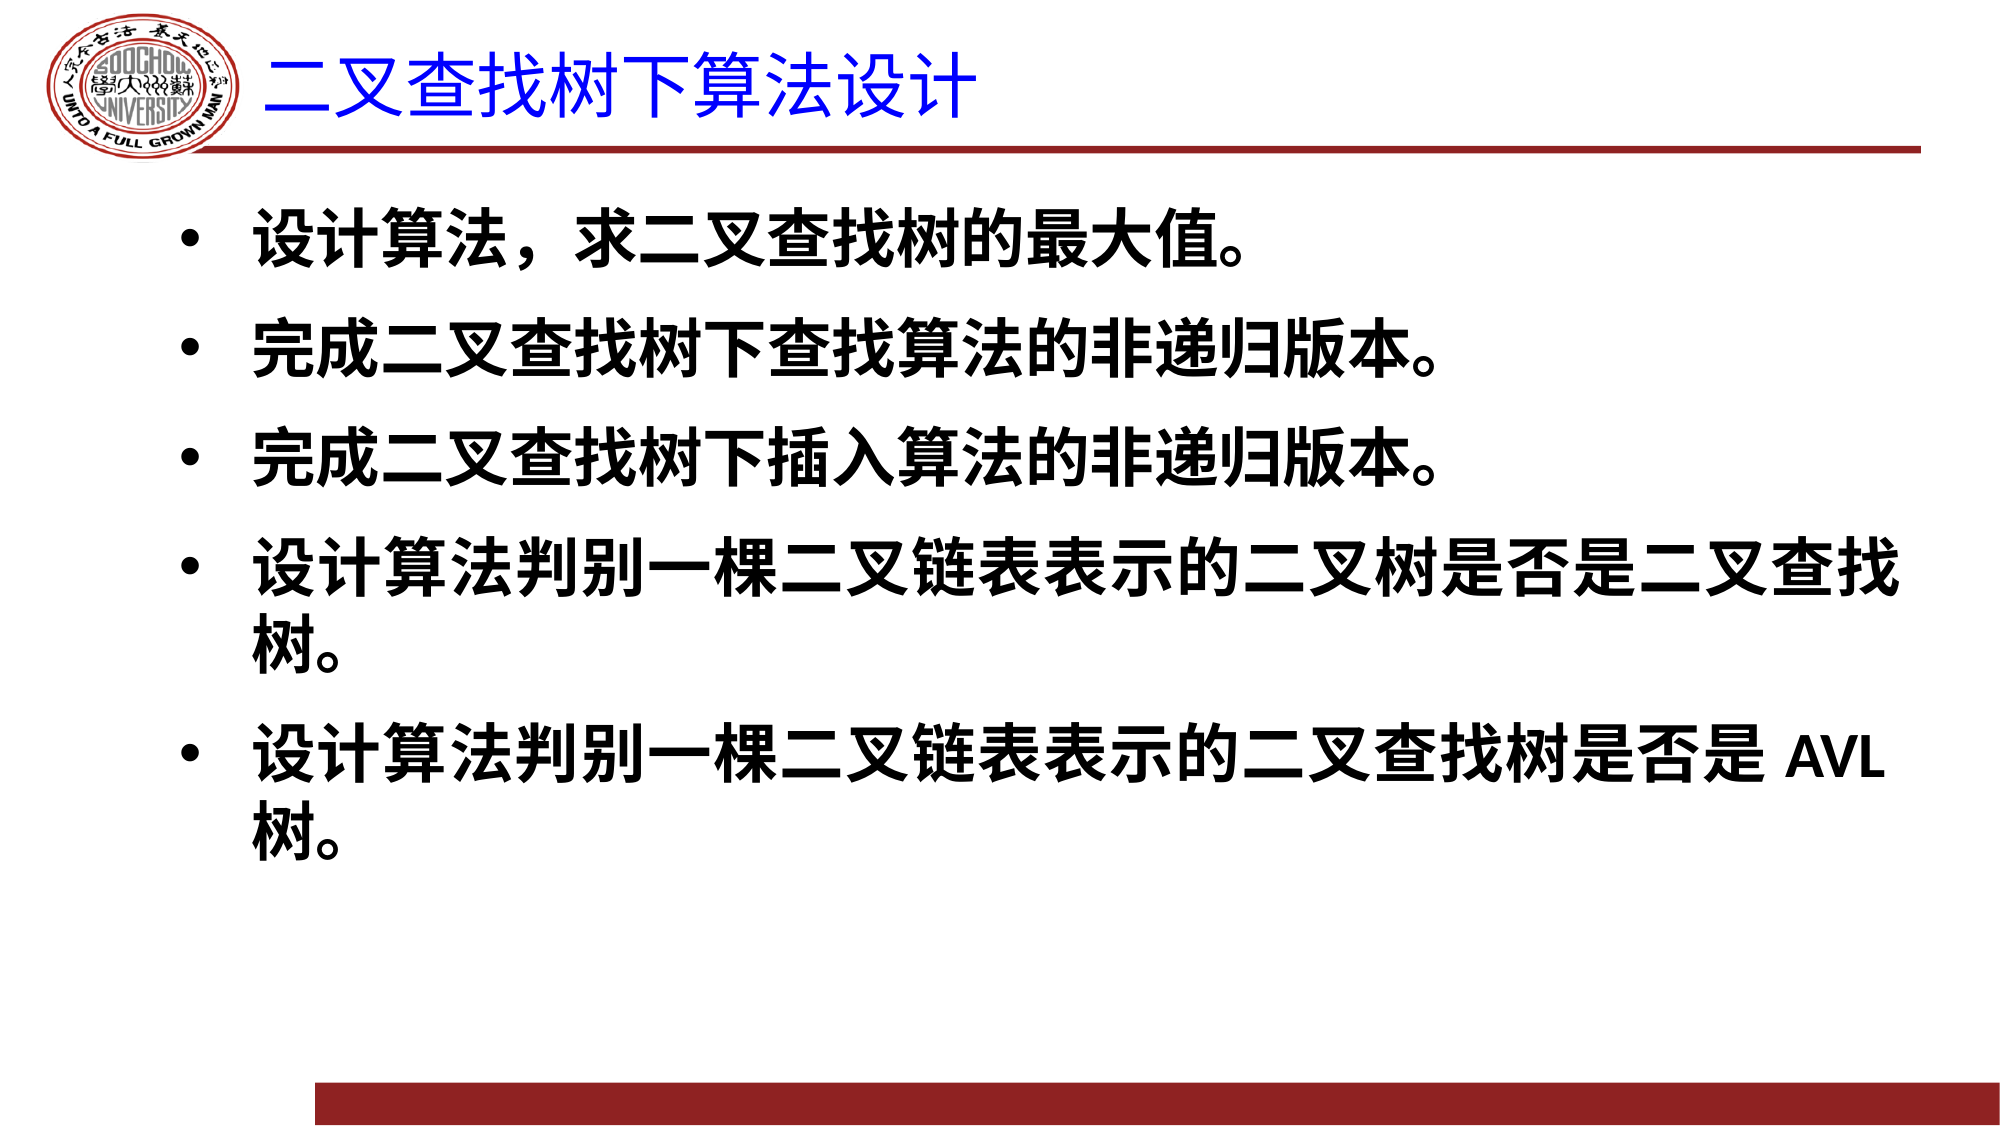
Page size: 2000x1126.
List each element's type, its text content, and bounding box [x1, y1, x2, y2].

list 设计算法，求二叉查找树的最大值。 完成二叉查找树下查找算法的非递归版本。 完成二叉查找树下插入算法的非递归版本。 设计算法判别一棵二叉链表表示的二叉树是否是二叉查找树。 设计算法判别一棵二叉链表表示的二叉查找树是否是AVL树。 [159, 188, 1921, 987]
title 二叉查找树下算法设计 [242, 30, 1921, 138]
picture [40, 9, 246, 163]
